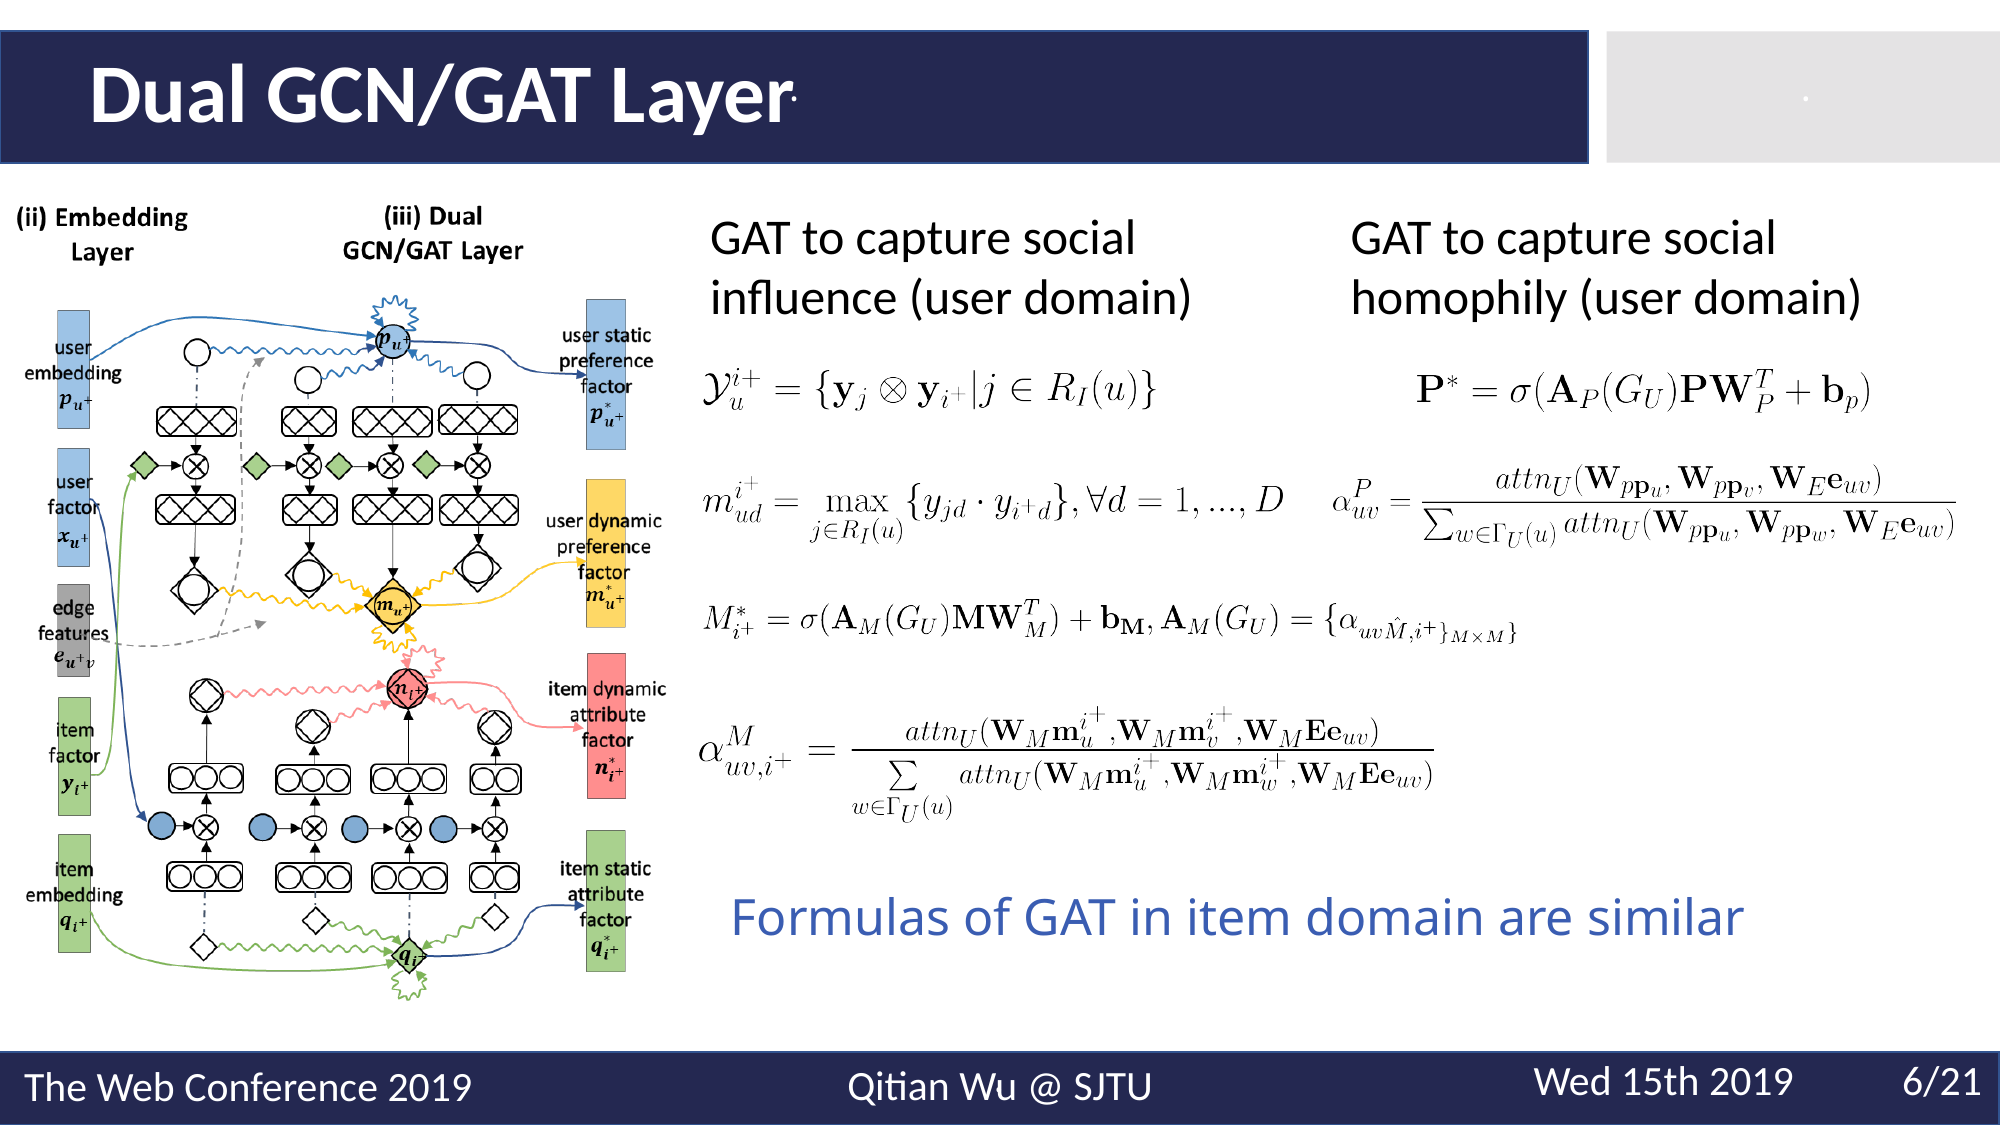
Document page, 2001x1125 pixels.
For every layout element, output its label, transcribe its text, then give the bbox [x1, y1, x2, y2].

text_box · [1606, 30, 2000, 164]
text_box · [0, 1051, 2000, 1125]
picture [699, 706, 1434, 823]
picture [0, 189, 685, 1001]
text_box GAT to capture social influence (user domain) [703, 198, 1239, 391]
picture [703, 476, 1283, 544]
text_box Wed 15th 2019 [1518, 1046, 1887, 1112]
picture [1416, 369, 1869, 413]
text_box Formulas of GAT in item domain are similar [724, 879, 1965, 1011]
text_box GAT to capture social homophily (user domain) [1344, 198, 1968, 341]
text_box 6/21 [1887, 1046, 2000, 1112]
text_box · [0, 30, 1589, 164]
text_box social homophily social influence [685, 545, 854, 700]
picture [703, 599, 1517, 644]
text_box Qitian Wu @ SJTU [832, 1050, 1227, 1116]
text_box The Web Conference 2019 [9, 1052, 577, 1117]
text_box Dual GCN/GAT Layer [74, 31, 1143, 147]
picture [703, 368, 1156, 411]
picture [1333, 464, 1956, 548]
